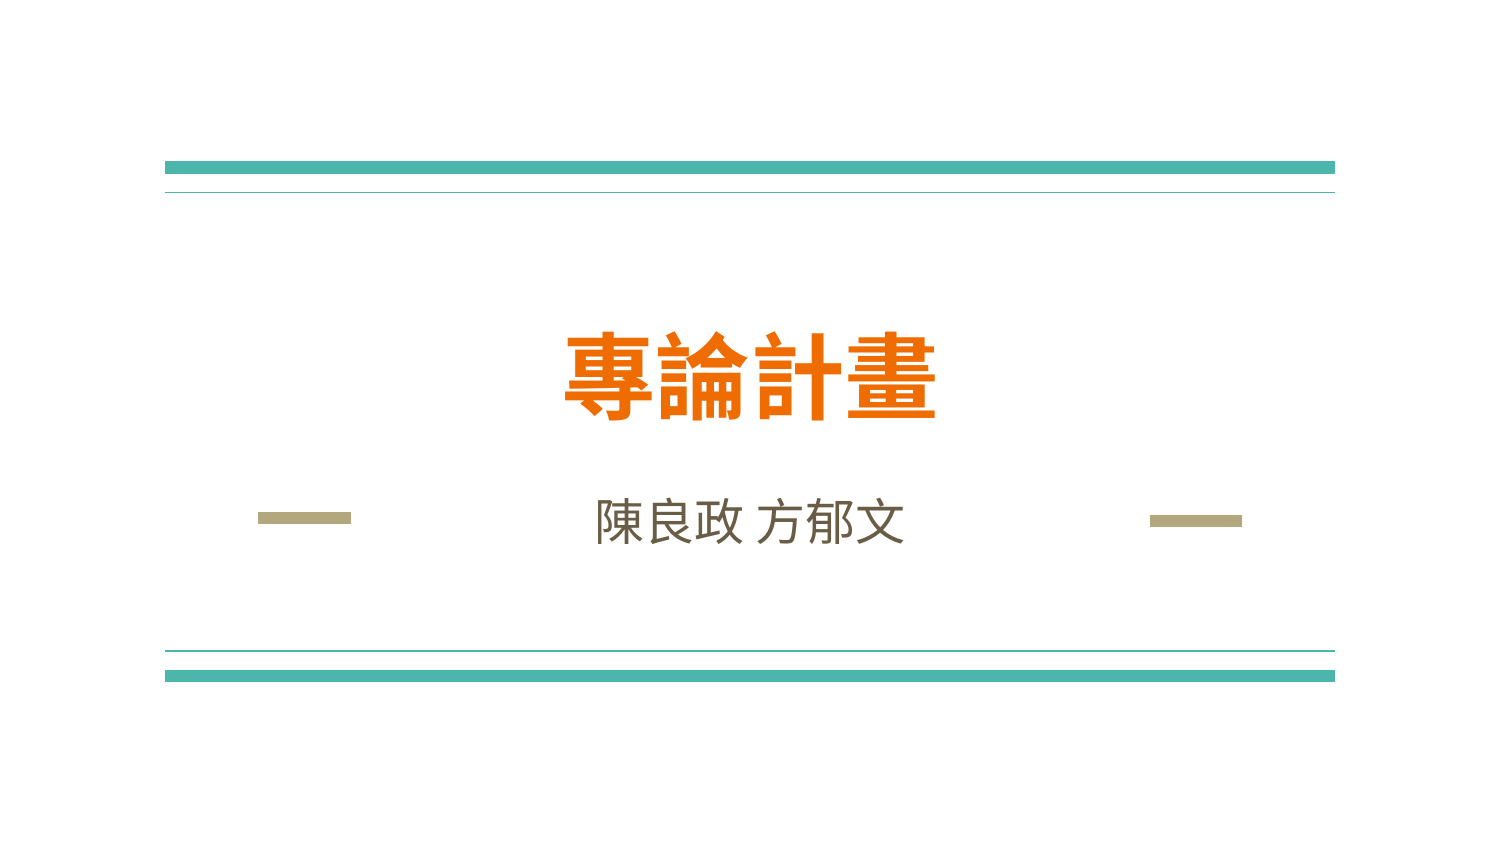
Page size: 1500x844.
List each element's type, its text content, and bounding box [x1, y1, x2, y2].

subtitle 陳良政 方郁文 [350, 467, 1150, 598]
title 專論計畫 [164, 287, 1336, 456]
